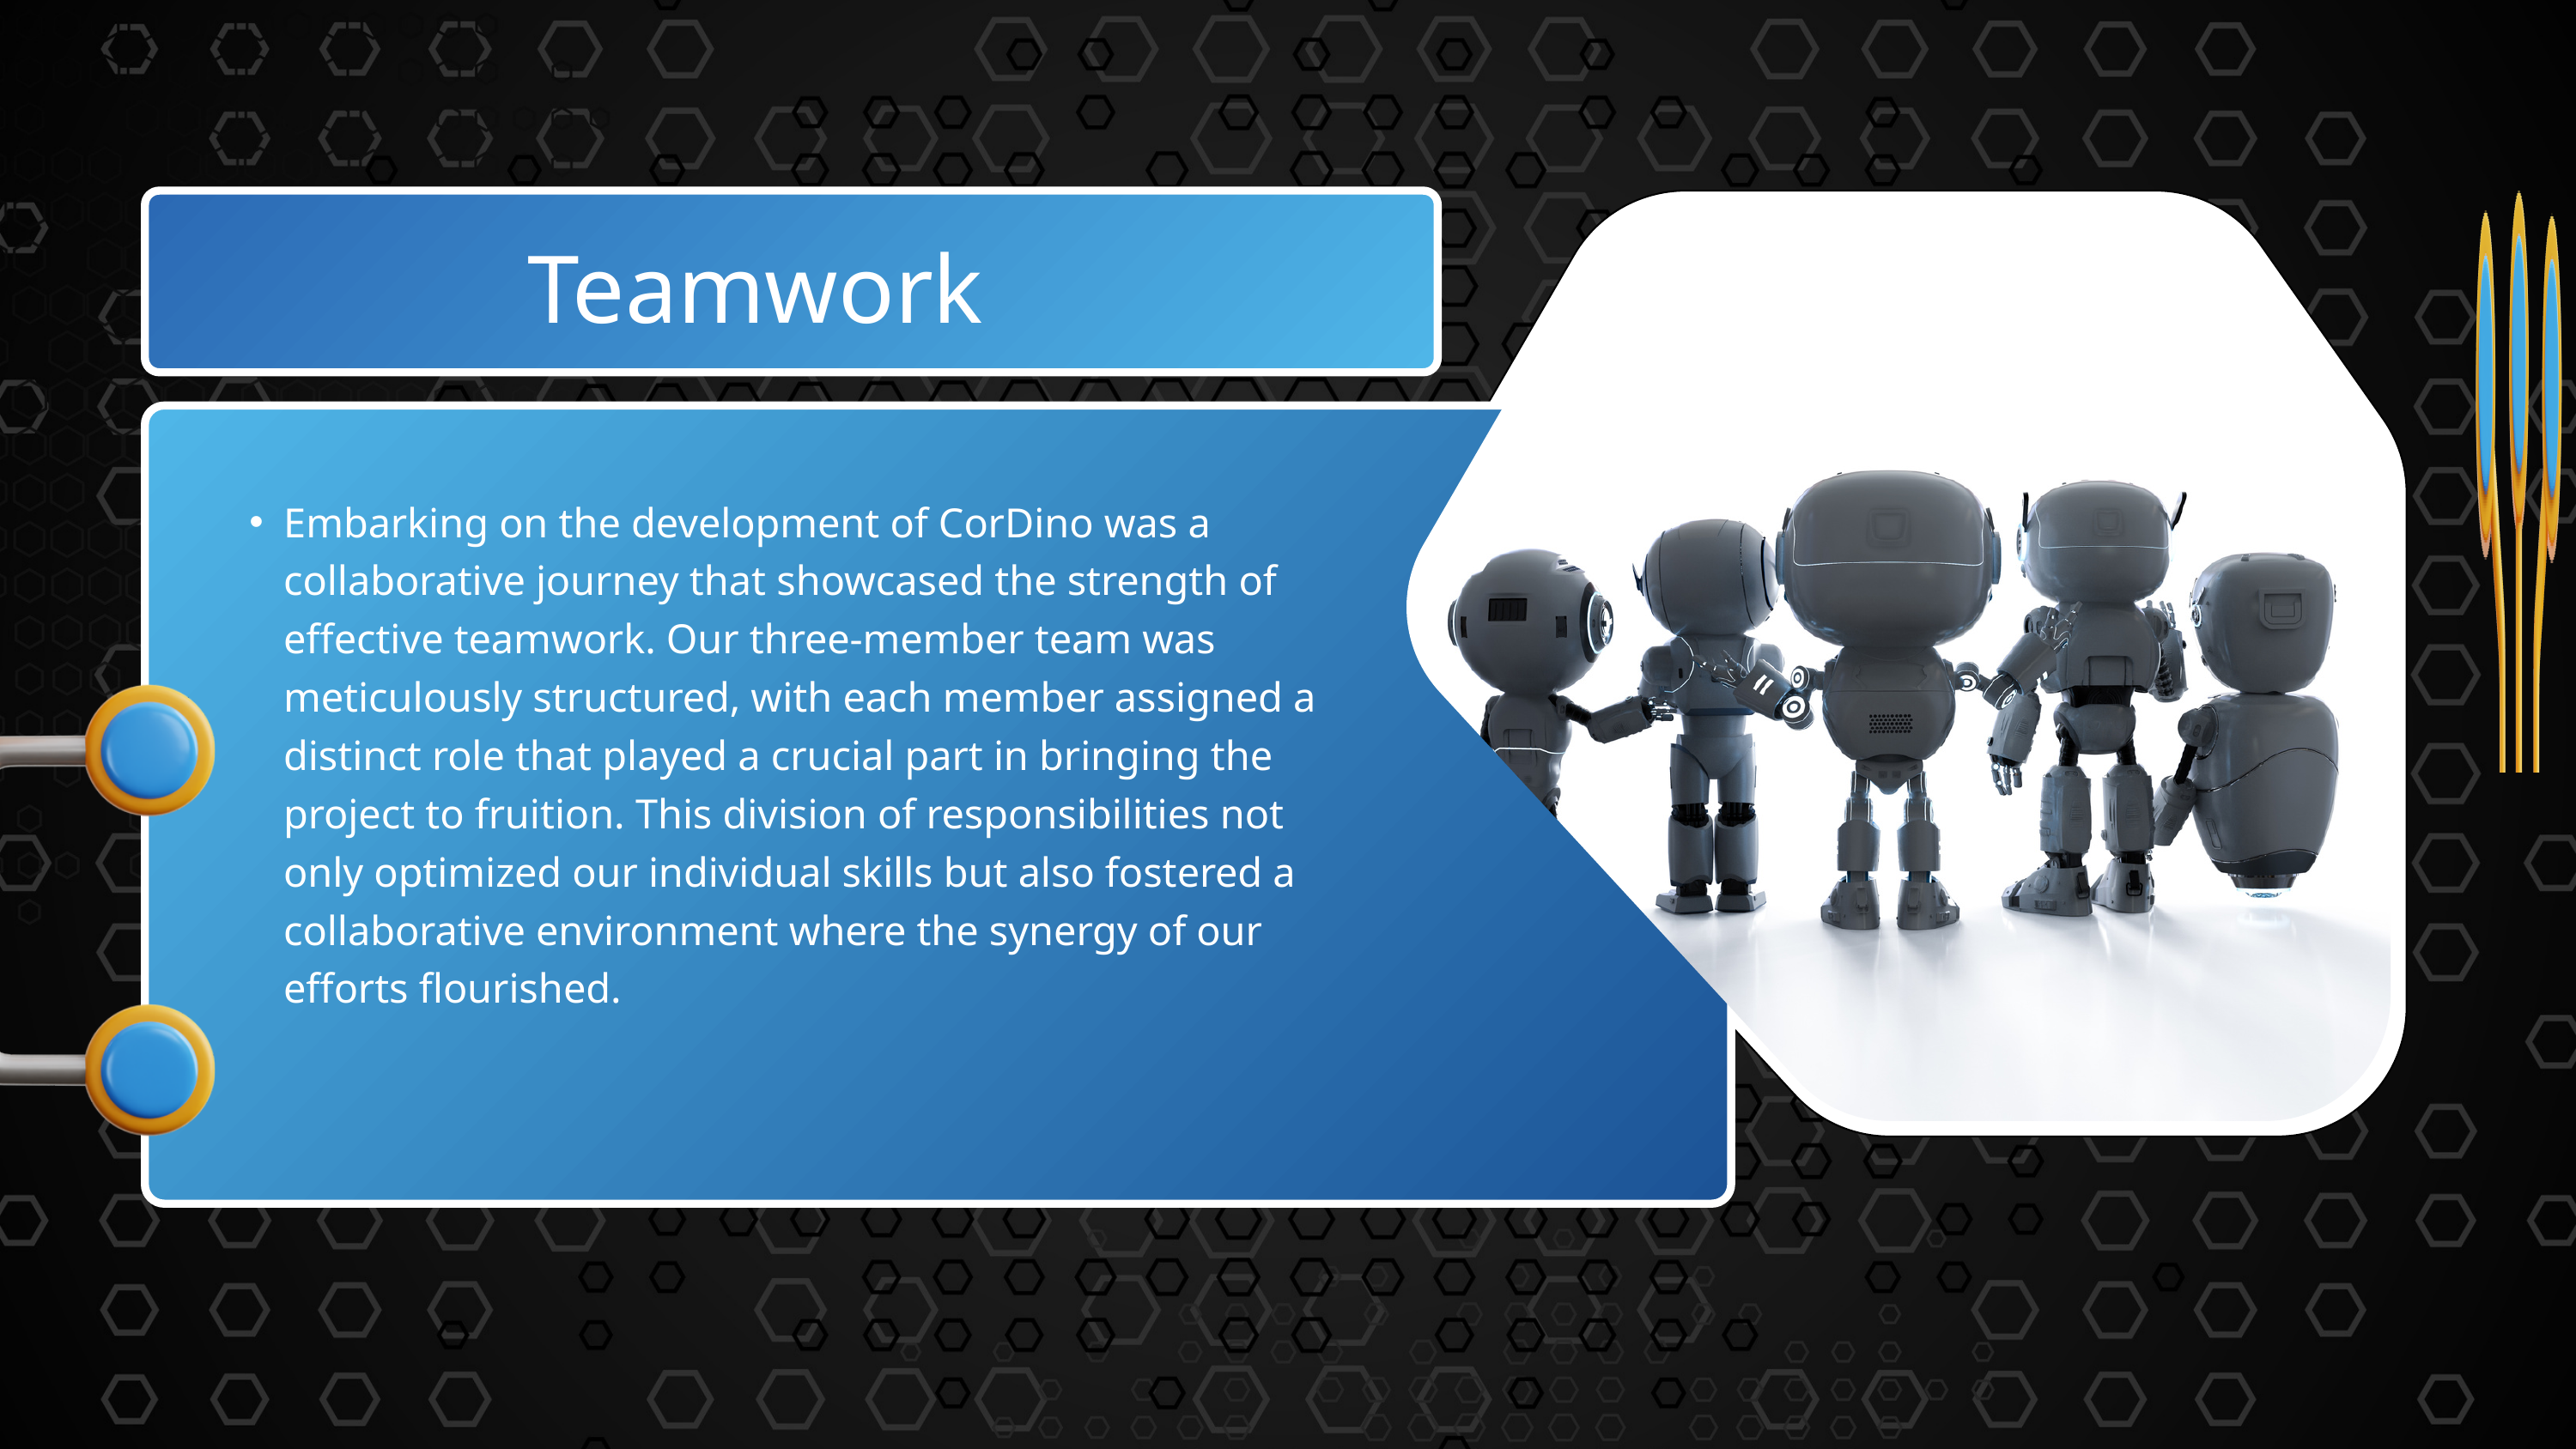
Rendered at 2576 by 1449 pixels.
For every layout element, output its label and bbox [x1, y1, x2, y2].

text_box [0, 658, 140, 1137]
text_box [144, 190, 1438, 373]
text_box [2435, 191, 2576, 773]
text_box [144, 405, 1732, 1204]
text_box [1438, 190, 2408, 1137]
text_box [1390, 379, 1401, 403]
text_box [1406, 204, 2391, 1122]
text_box [0, 0, 2576, 1449]
